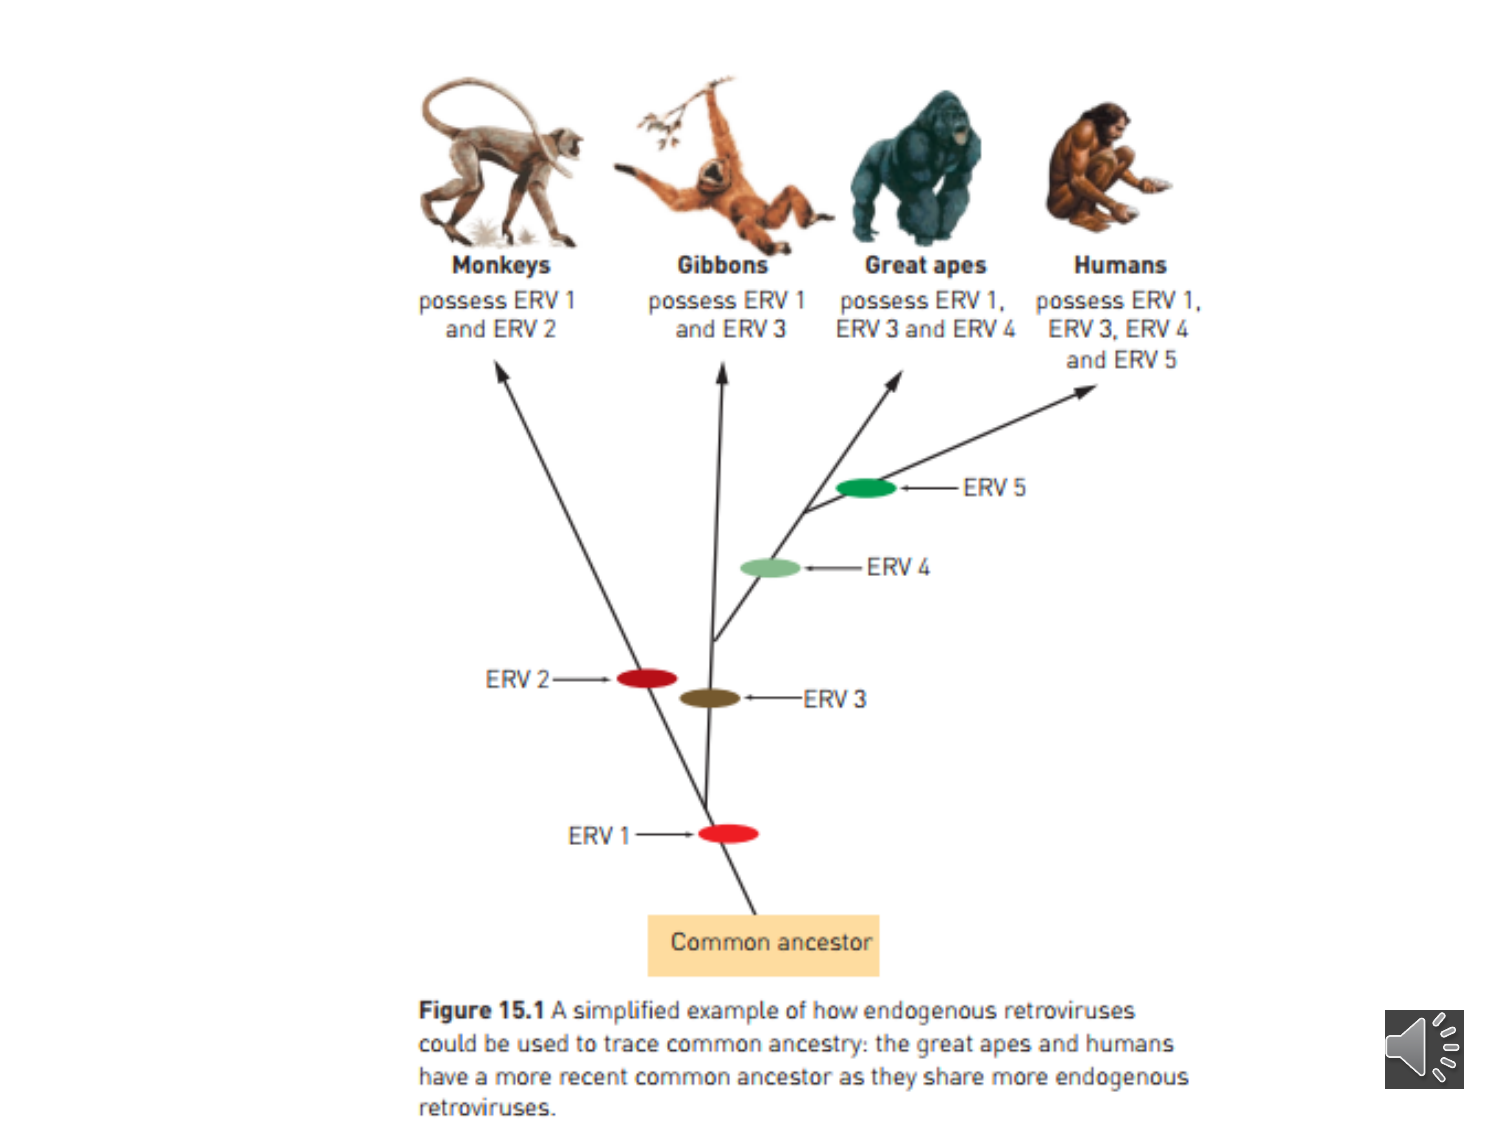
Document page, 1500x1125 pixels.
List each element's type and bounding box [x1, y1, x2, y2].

picture [1384, 1009, 1465, 1090]
picture [324, 38, 1306, 1125]
